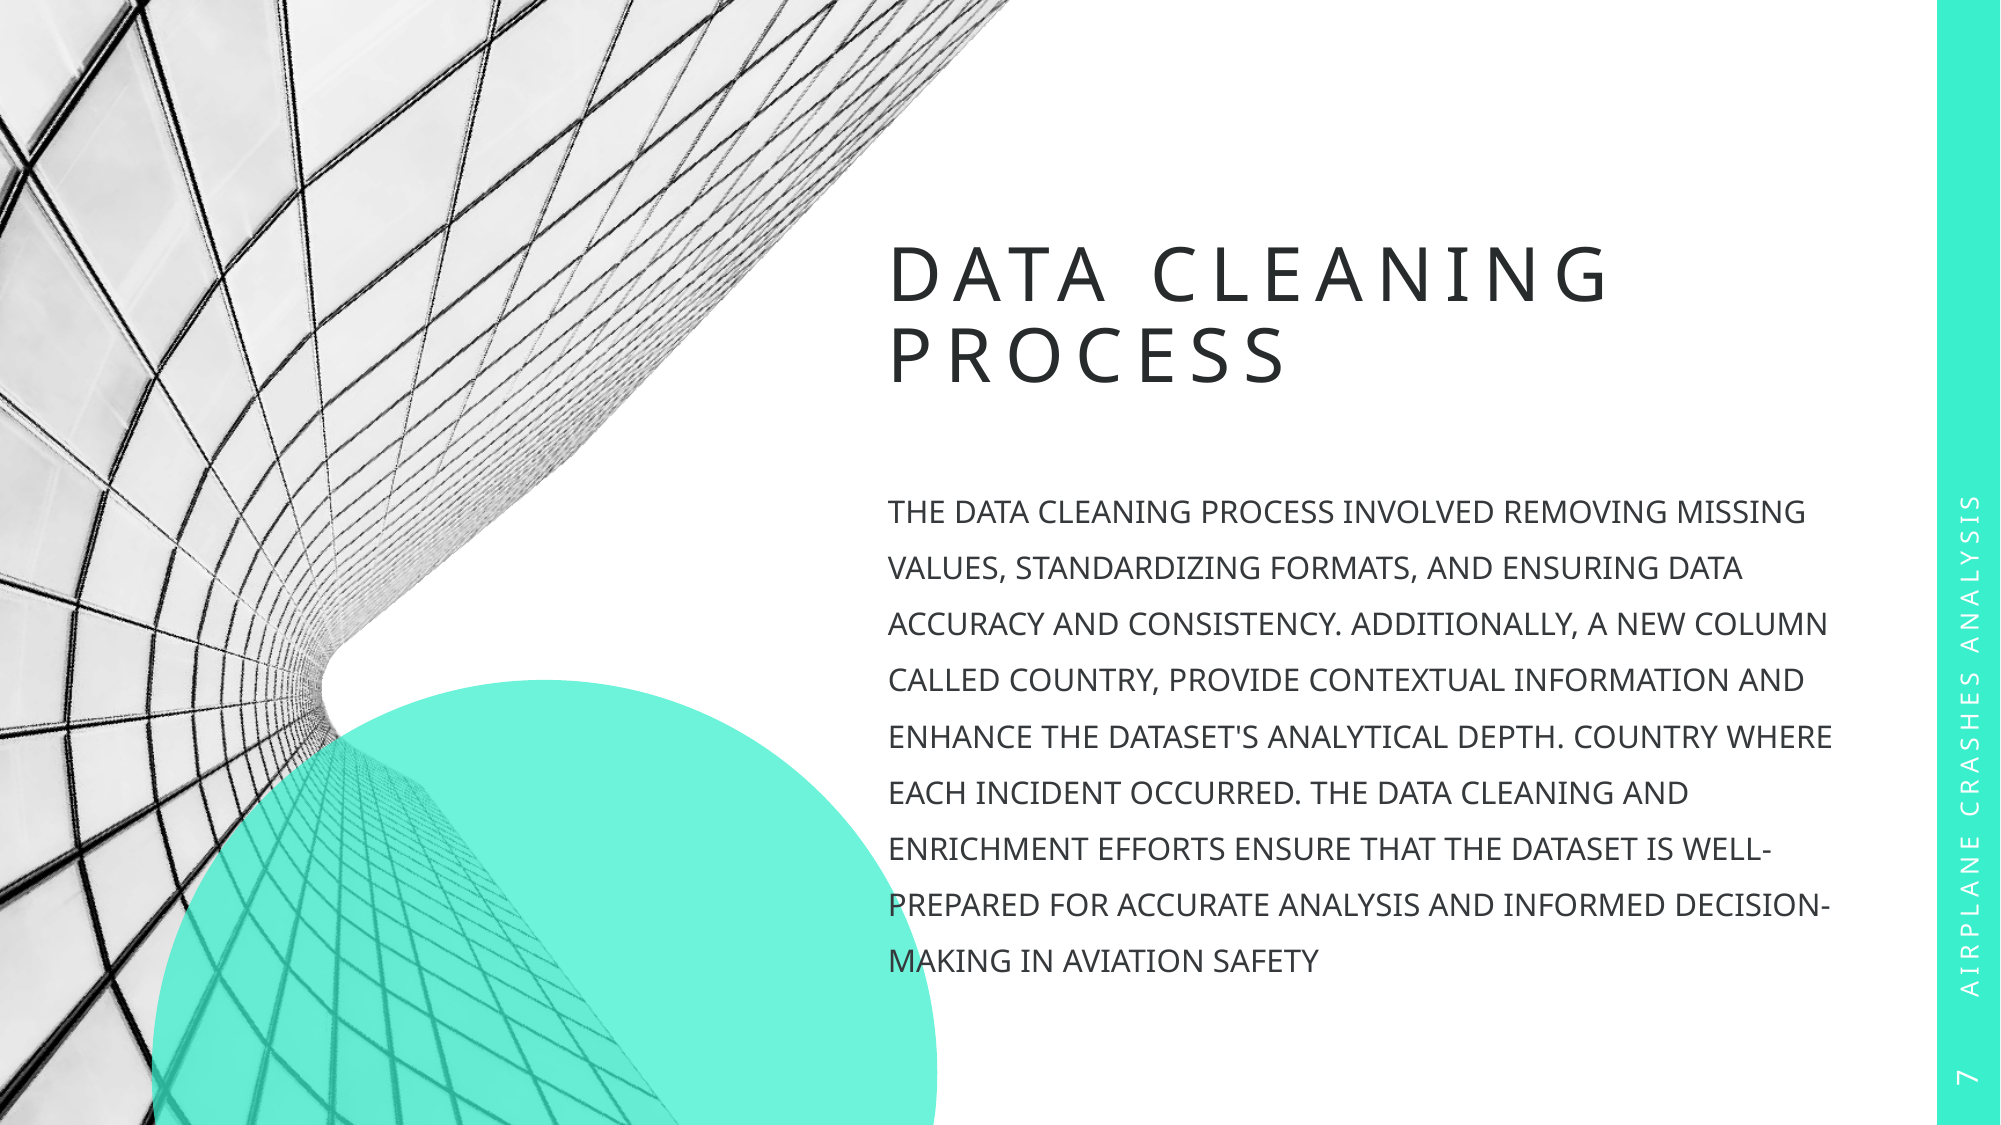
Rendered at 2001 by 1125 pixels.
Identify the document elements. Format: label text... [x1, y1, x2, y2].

subtitle The data cleaning process involved removing missing values, standardizing formats, and ensuring data accuracy and consistency. Additionally, a new column called country, provide contextual information and enhance the dataset's analytical depth. Country where each incident occurred. The data cleaning and enrichment efforts ensure that the dataset is well-prepared for accurate analysis and informed decision-making in aviation safety [888, 473, 1878, 1125]
footer AIRPLANE CRASHES ANALYSIS [1937, 0, 2000, 1032]
title Data Cleaning Process [888, 162, 1878, 399]
slide_number 7 [1937, 1032, 2000, 1125]
